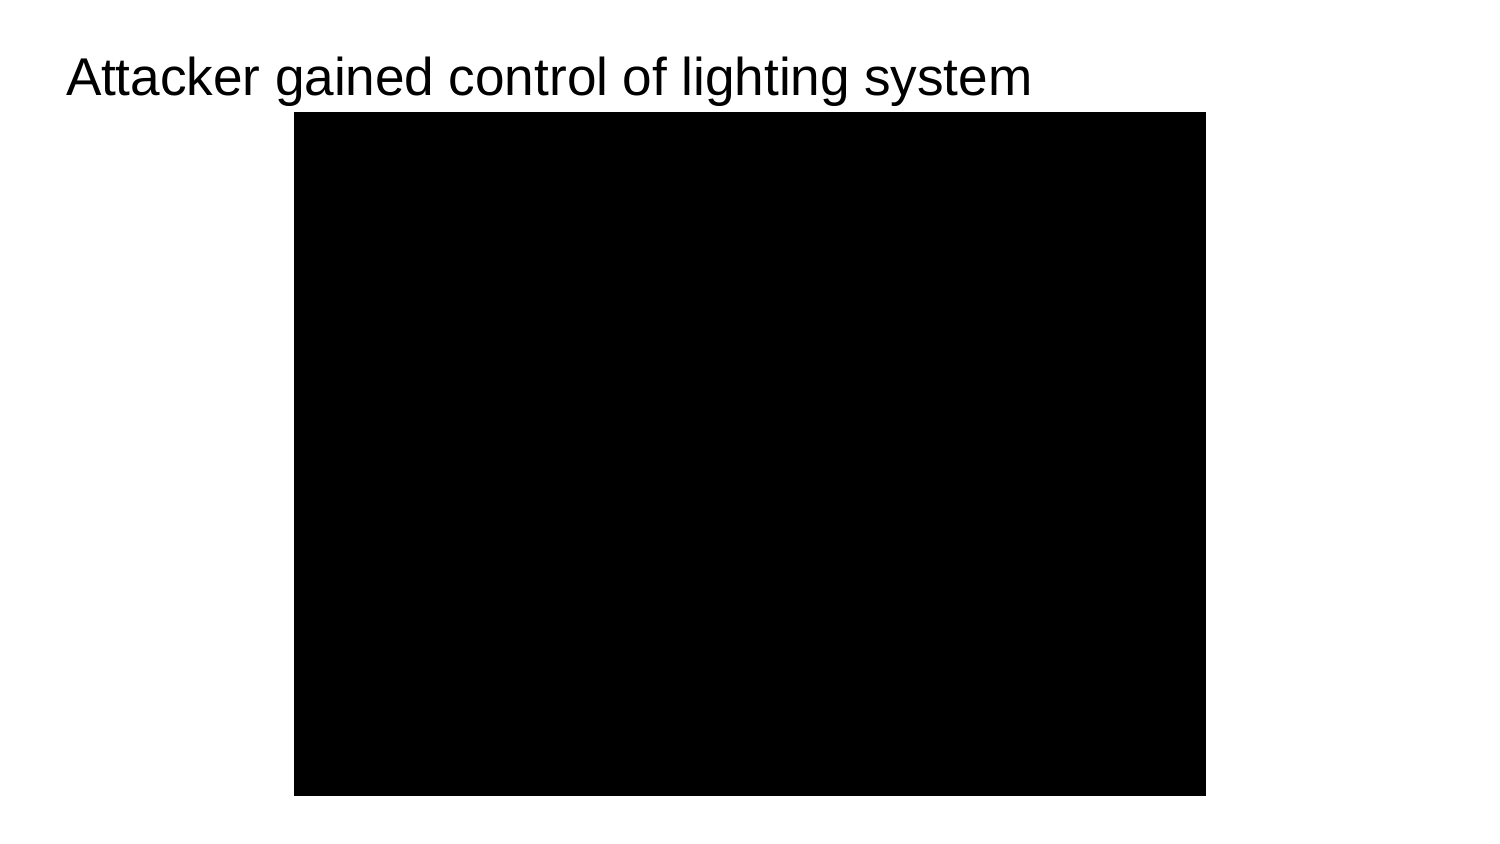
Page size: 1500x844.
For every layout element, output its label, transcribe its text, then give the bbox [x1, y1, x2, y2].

title Attacker gained control of lighting system [51, 26, 1449, 121]
picture [294, 112, 1206, 796]
